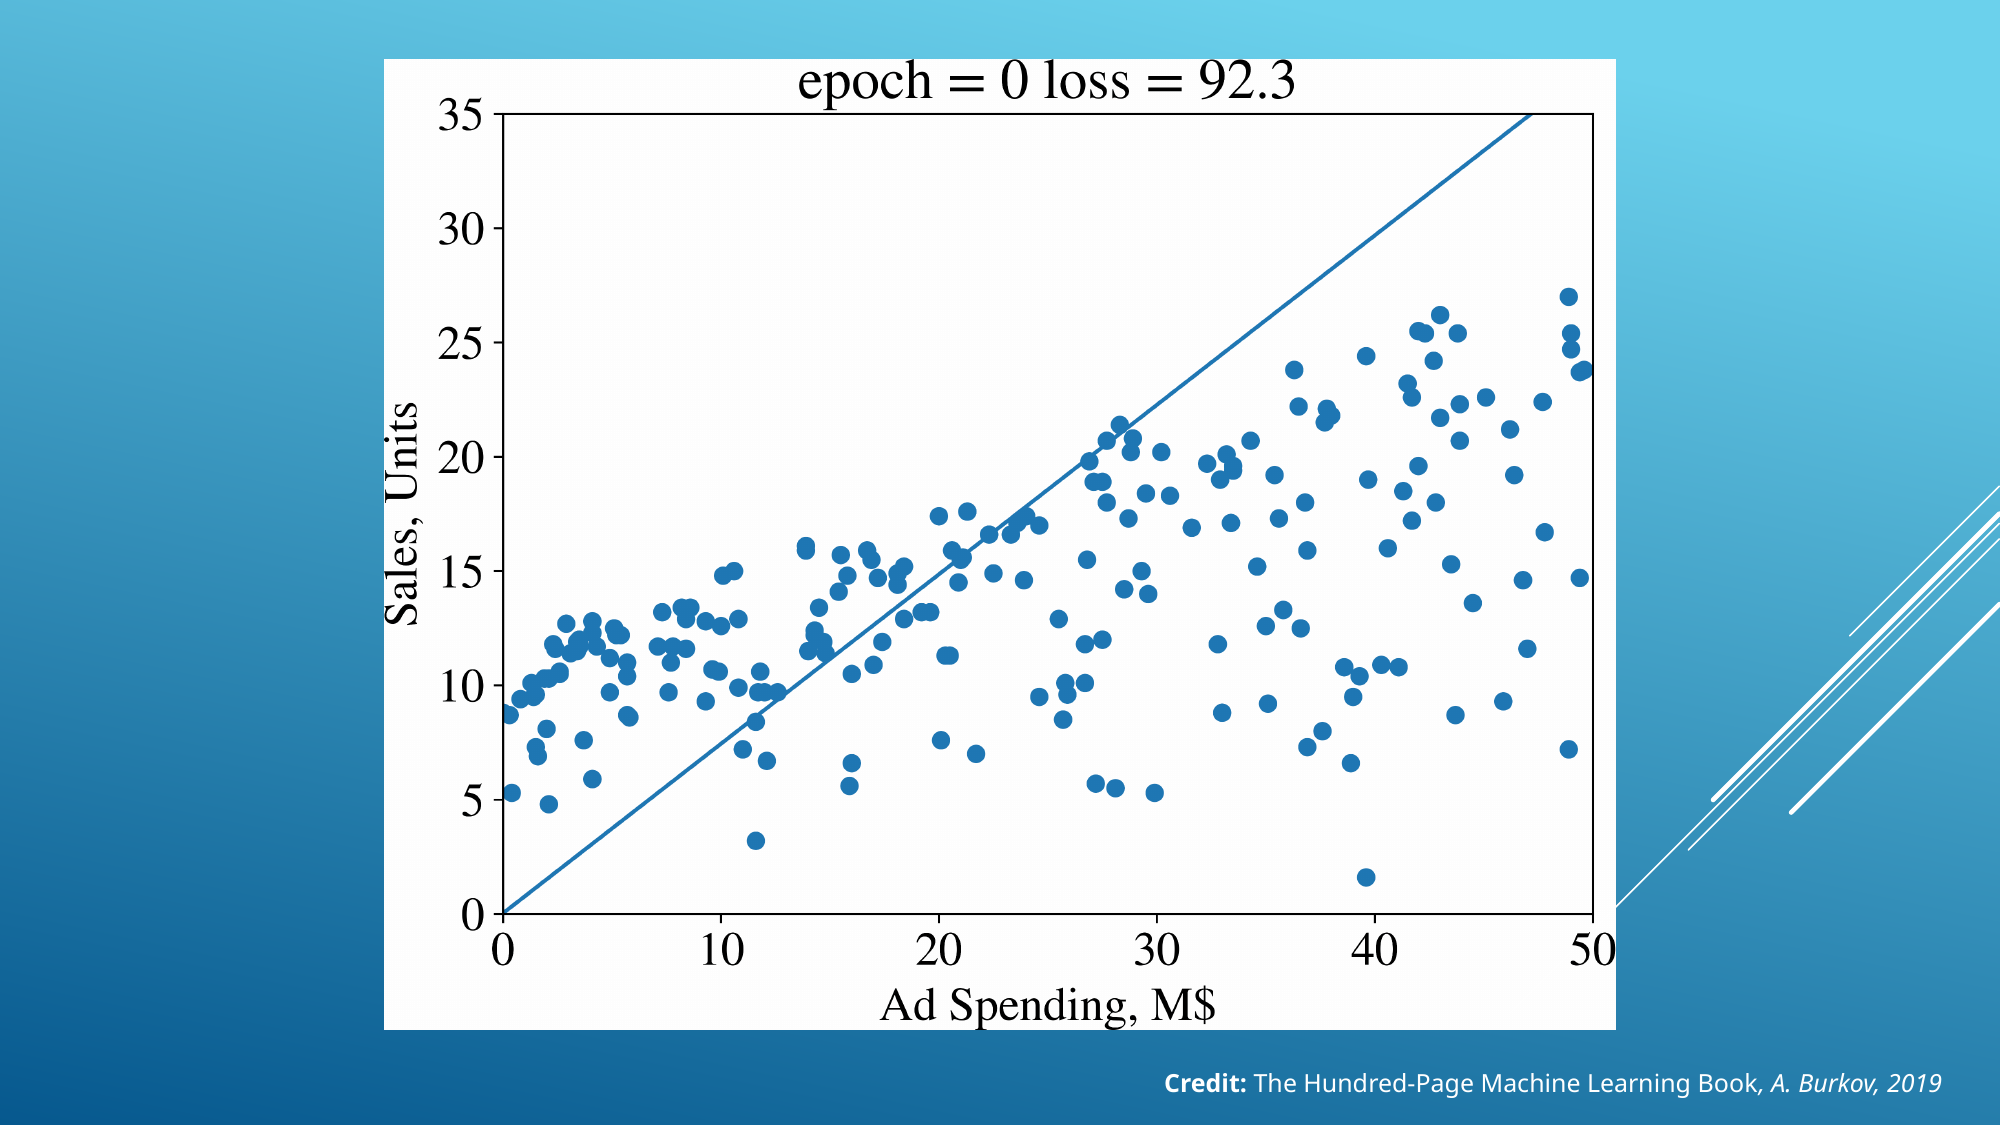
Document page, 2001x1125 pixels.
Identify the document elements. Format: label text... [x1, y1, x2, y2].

picture [383, 59, 1617, 1030]
text_box Credit: The Hundred-Page Machine Learning Book, A. Burkov, 2019 [1149, 1059, 2000, 1105]
